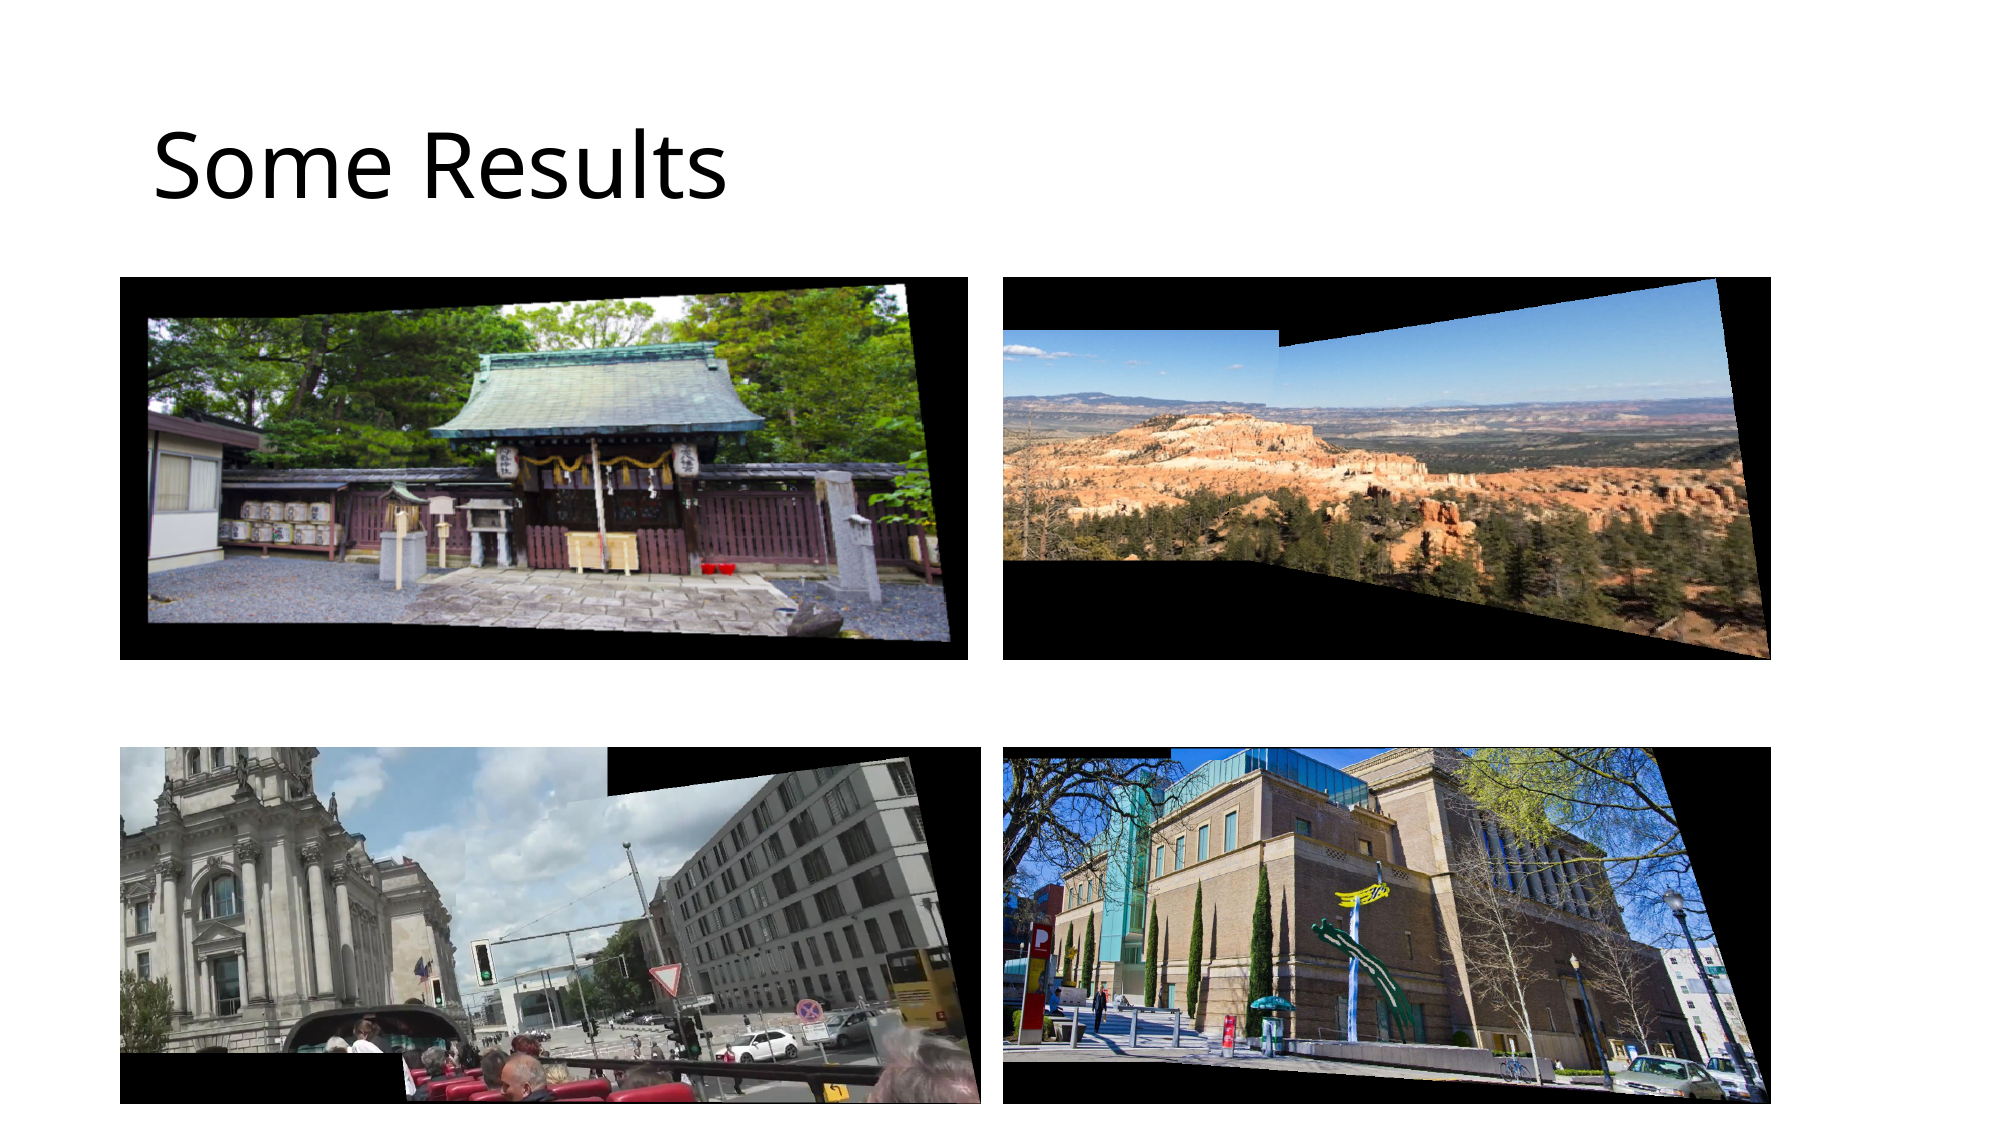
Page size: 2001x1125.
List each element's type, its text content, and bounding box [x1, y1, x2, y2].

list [120, 277, 968, 660]
picture [120, 747, 981, 1104]
picture [1003, 277, 1771, 660]
picture [1003, 747, 1771, 1104]
title Some Results [137, 59, 1863, 278]
